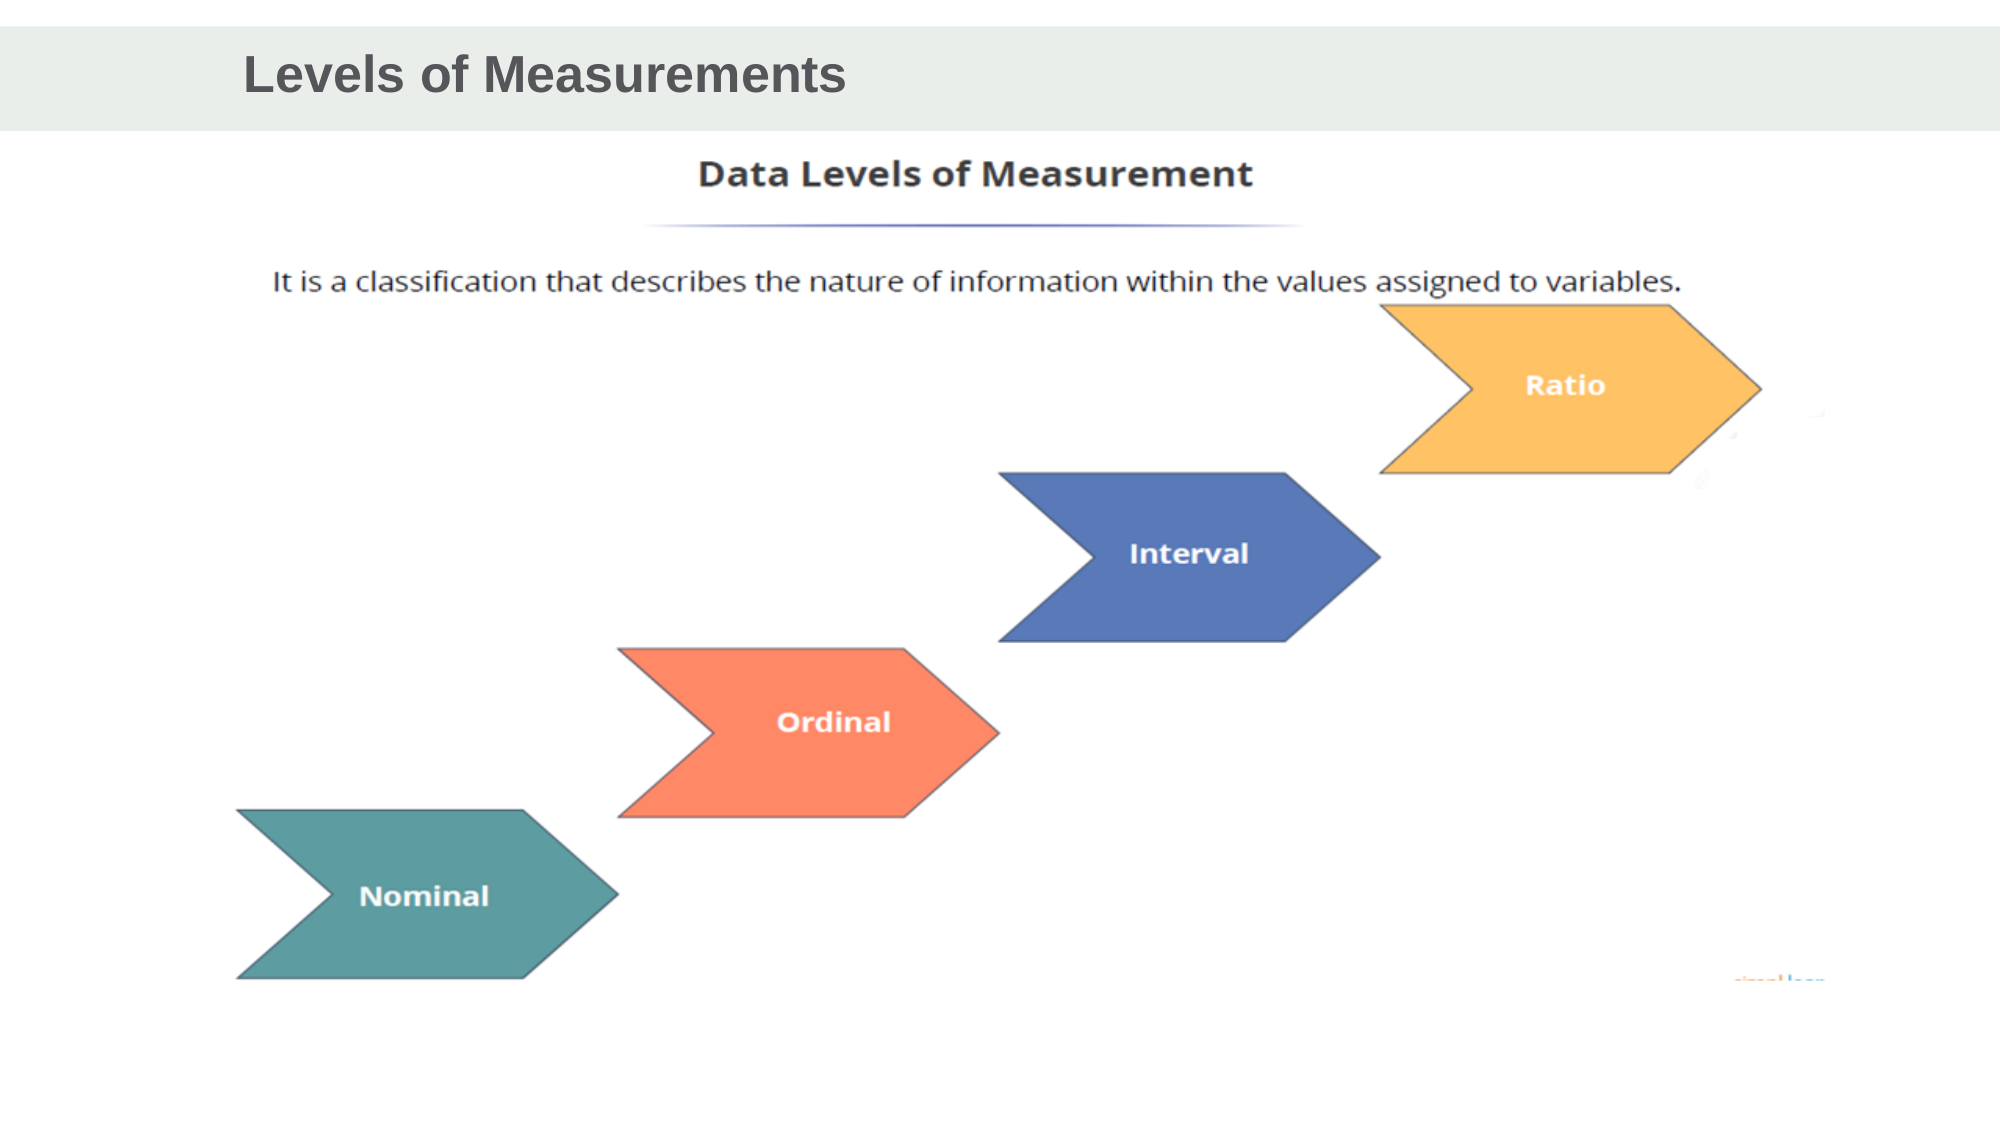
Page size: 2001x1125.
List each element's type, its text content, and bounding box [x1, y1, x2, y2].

picture [175, 137, 1825, 1070]
title Levels of Measurements [243, 39, 1757, 103]
